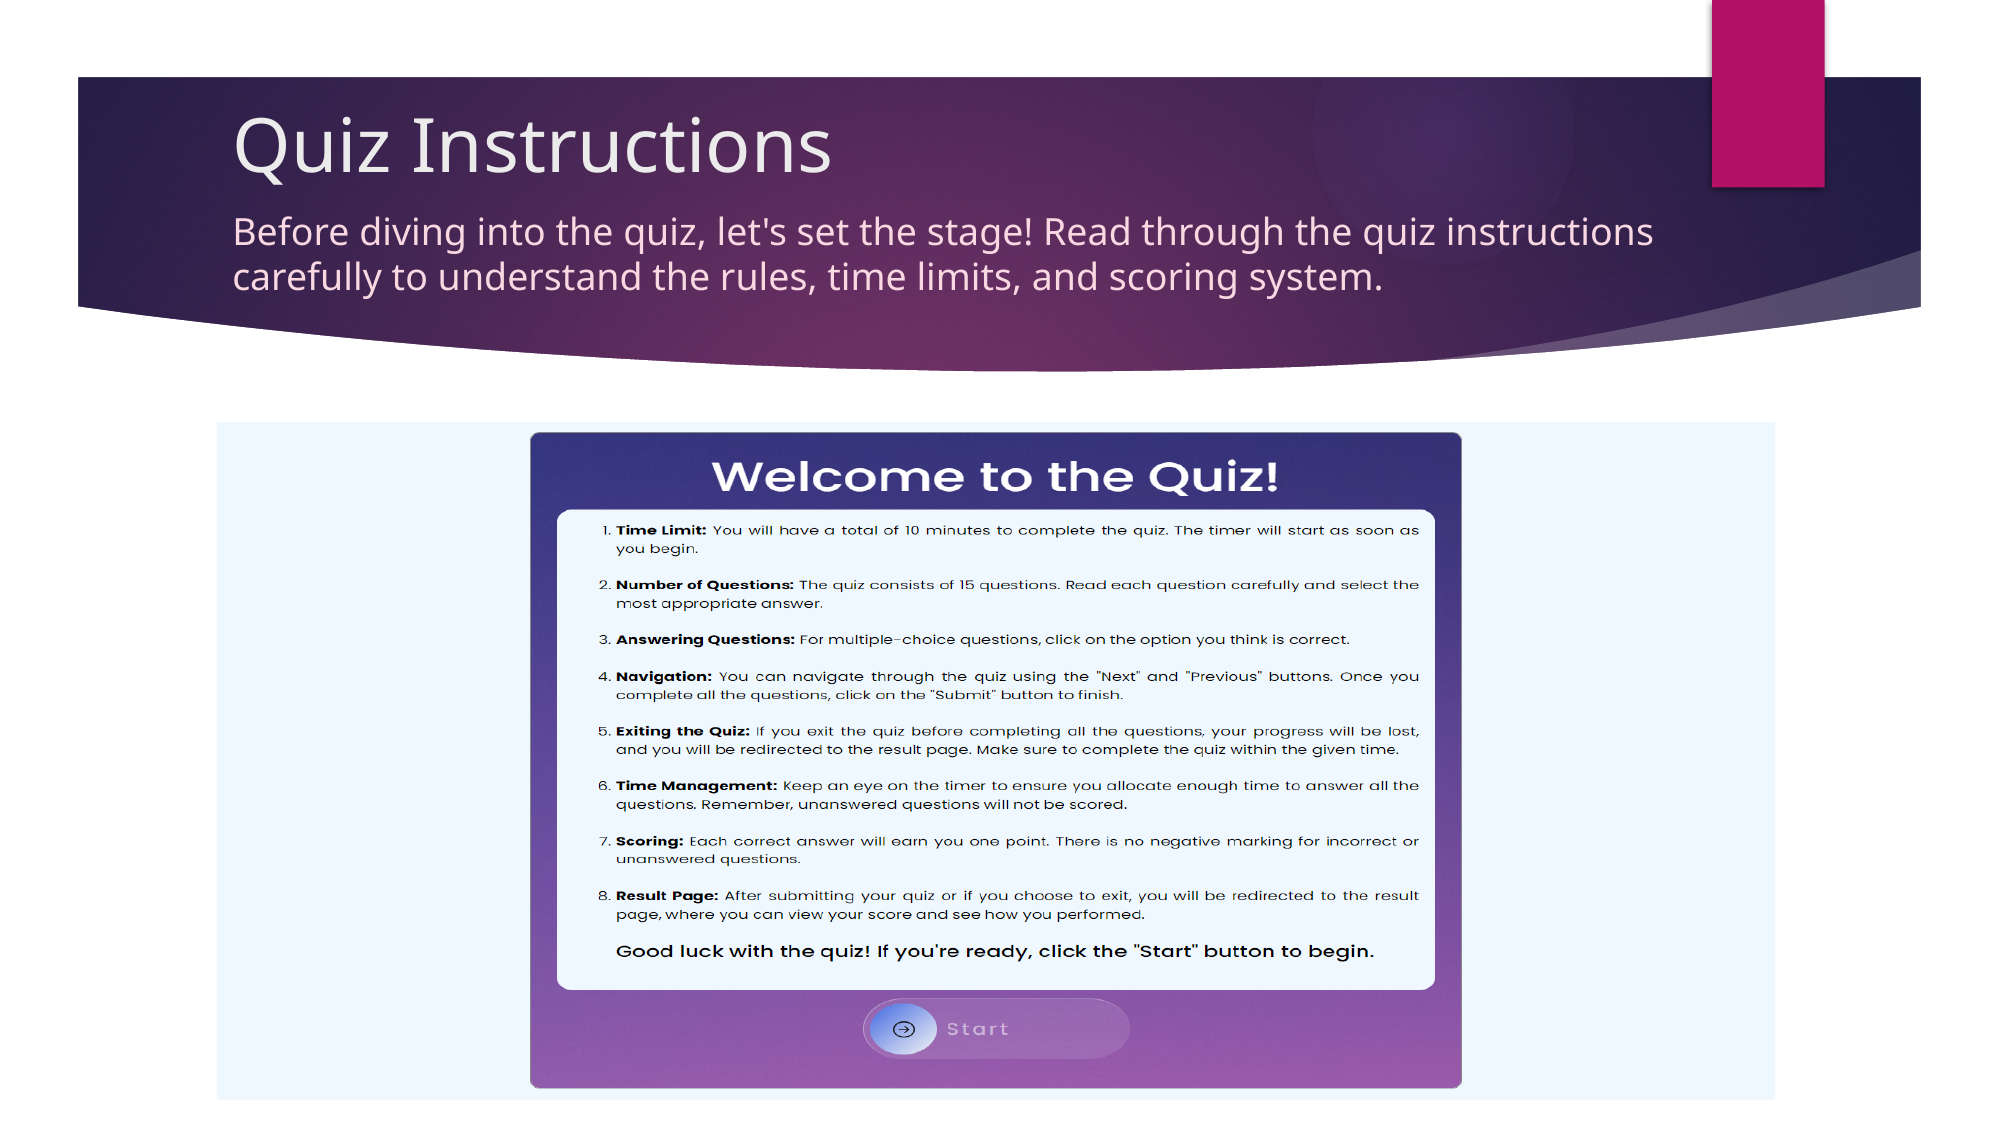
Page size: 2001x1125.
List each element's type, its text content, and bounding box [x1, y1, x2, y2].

text_box Before diving into the quiz, let's set the stage! Read through the quiz instructions carefully to understand the rules, time limits, and scoring system. [217, 200, 1775, 306]
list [217, 422, 1776, 1101]
title Quiz Instructions [217, 84, 1655, 200]
